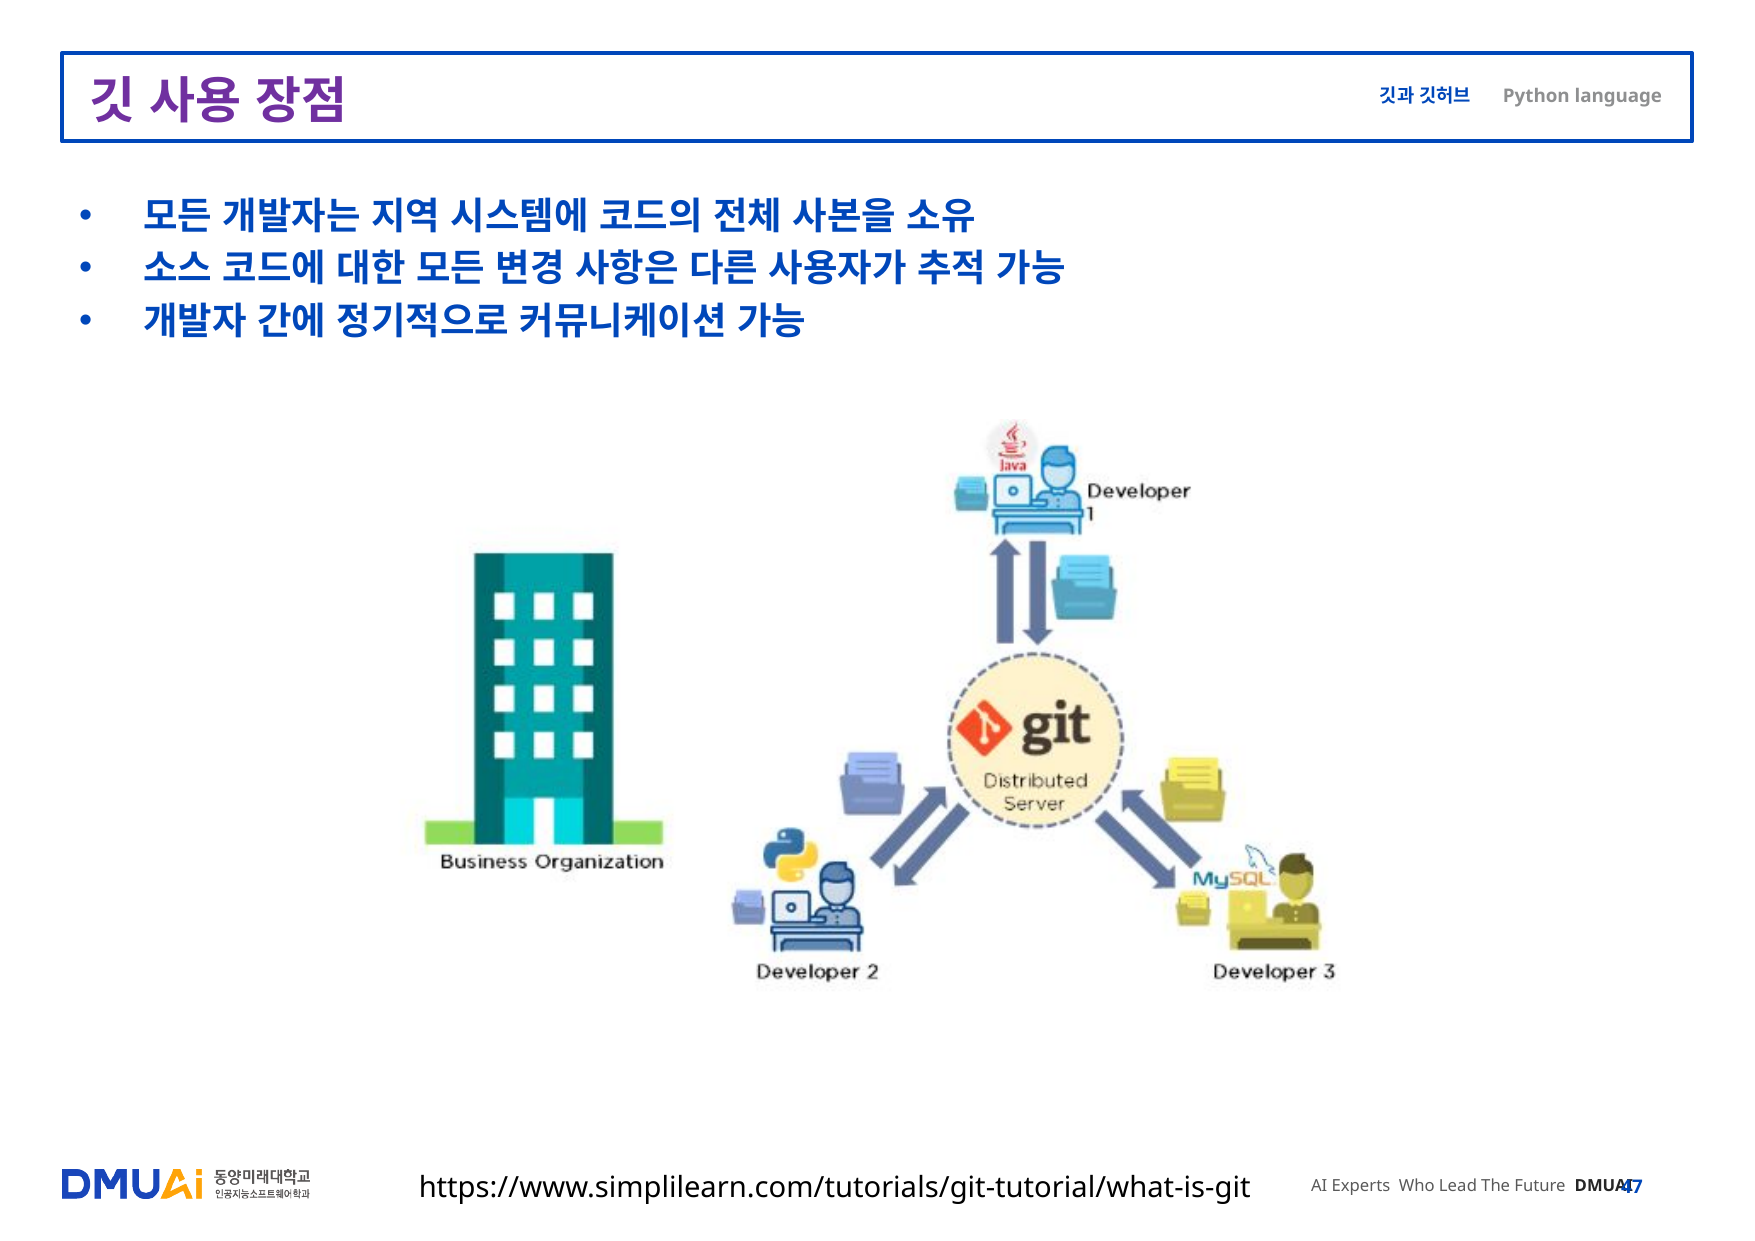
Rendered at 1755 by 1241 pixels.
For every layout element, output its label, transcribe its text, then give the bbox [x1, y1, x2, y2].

picture [62, 1169, 310, 1199]
picture [373, 419, 1381, 1022]
text_box https://www.simplilearn.com/tutorials/git-tutorial/what-is-git [404, 1161, 1282, 1212]
list 모든 개발자는 지역 시스템에 코드의 전체 사본을 소유 소스 코드에 대한 모든 변경 사항은 다른 사용자가 추적 가능 개발자 간에 정기적으로 커뮤니케이션 가능 [62, 183, 1681, 1140]
title 깃 사용 장점 [72, 69, 1586, 128]
